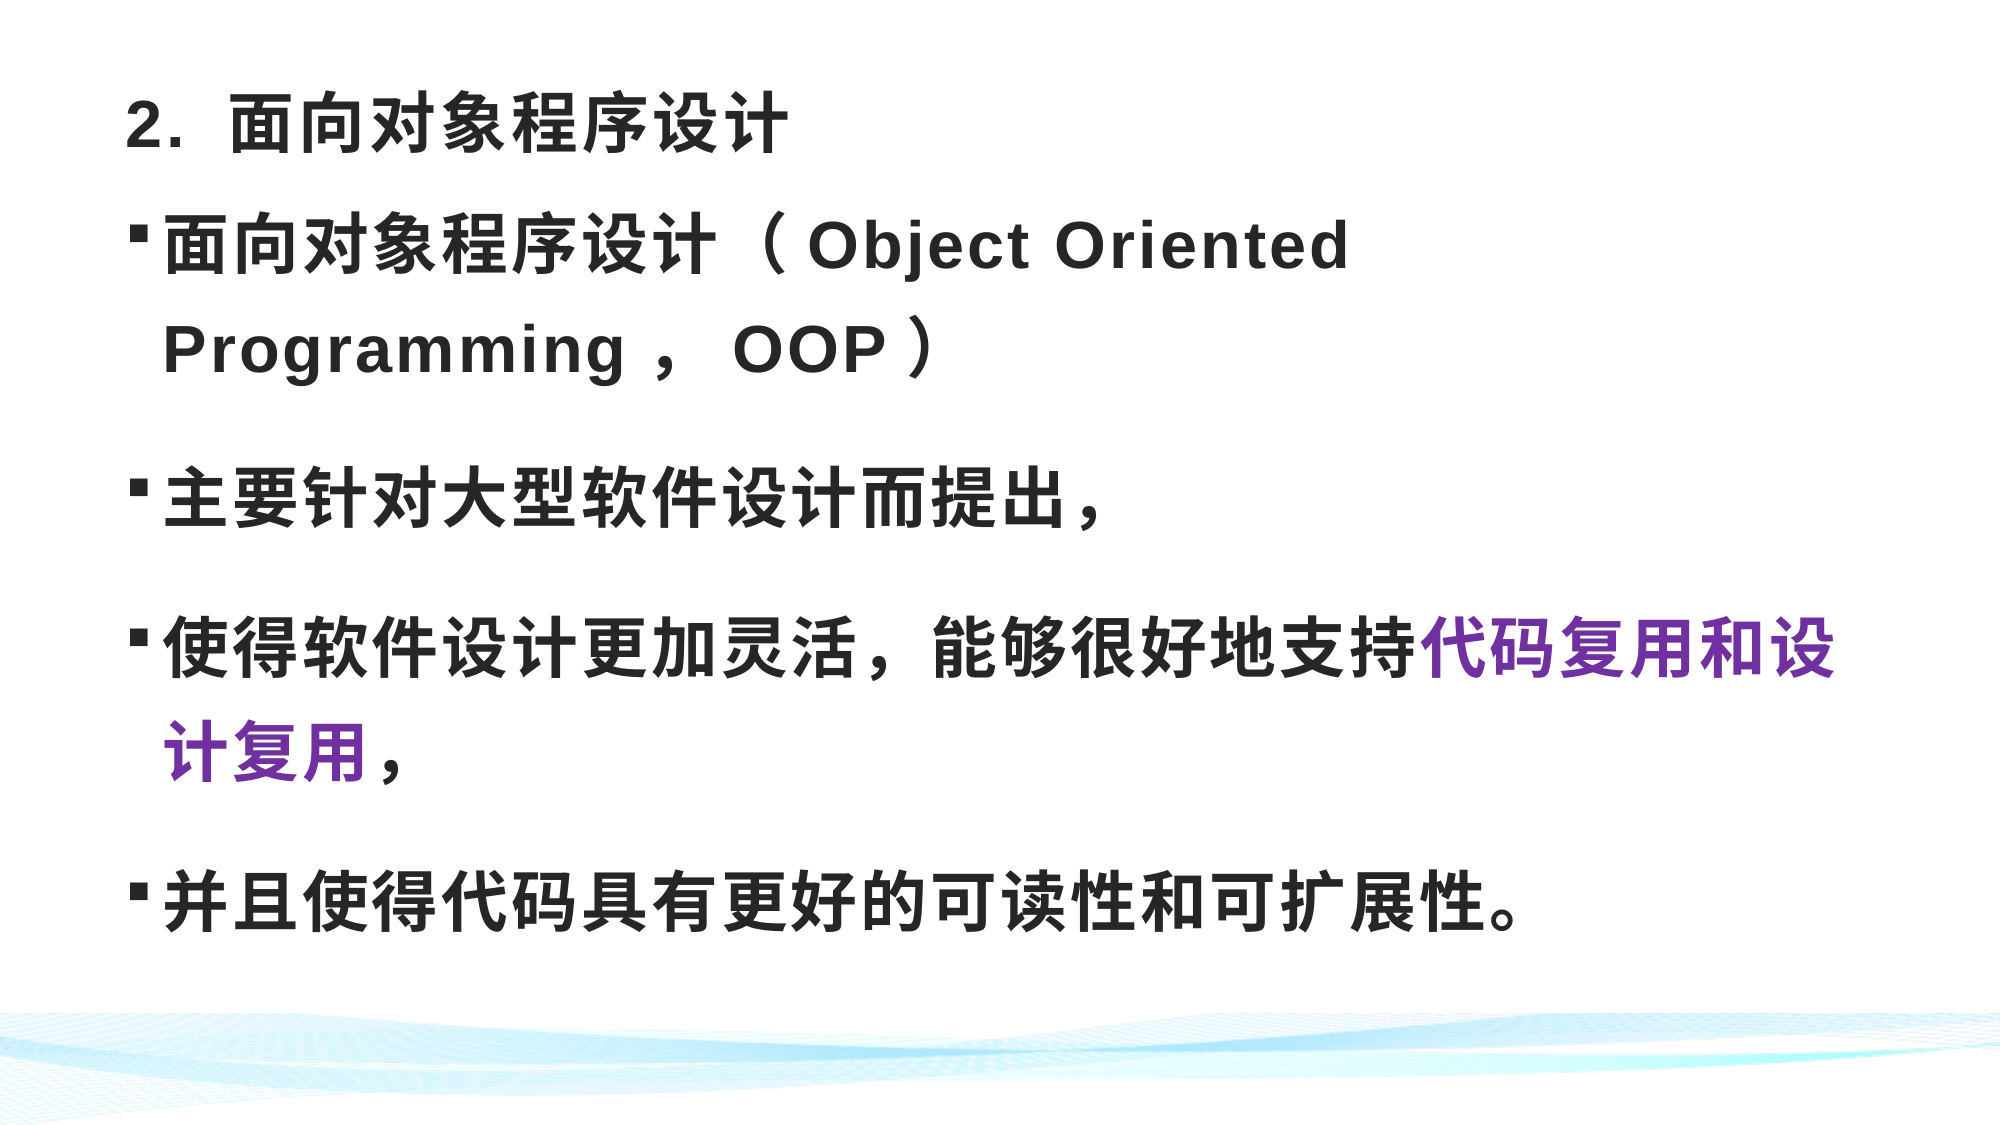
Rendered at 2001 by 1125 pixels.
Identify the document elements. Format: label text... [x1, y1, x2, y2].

title 2. 面向对象程序设计 [109, 72, 1891, 169]
picture [0, 1013, 2000, 1125]
list 面向对象程序设计（Object Oriented Programming，OOP） 主要针对大型软件设计而提出， 使得软件设计更加灵活，能够很好地支持代码复用和设计复用， 并且使得代码具有更好的可读性和可扩展性。 [109, 170, 1891, 1041]
